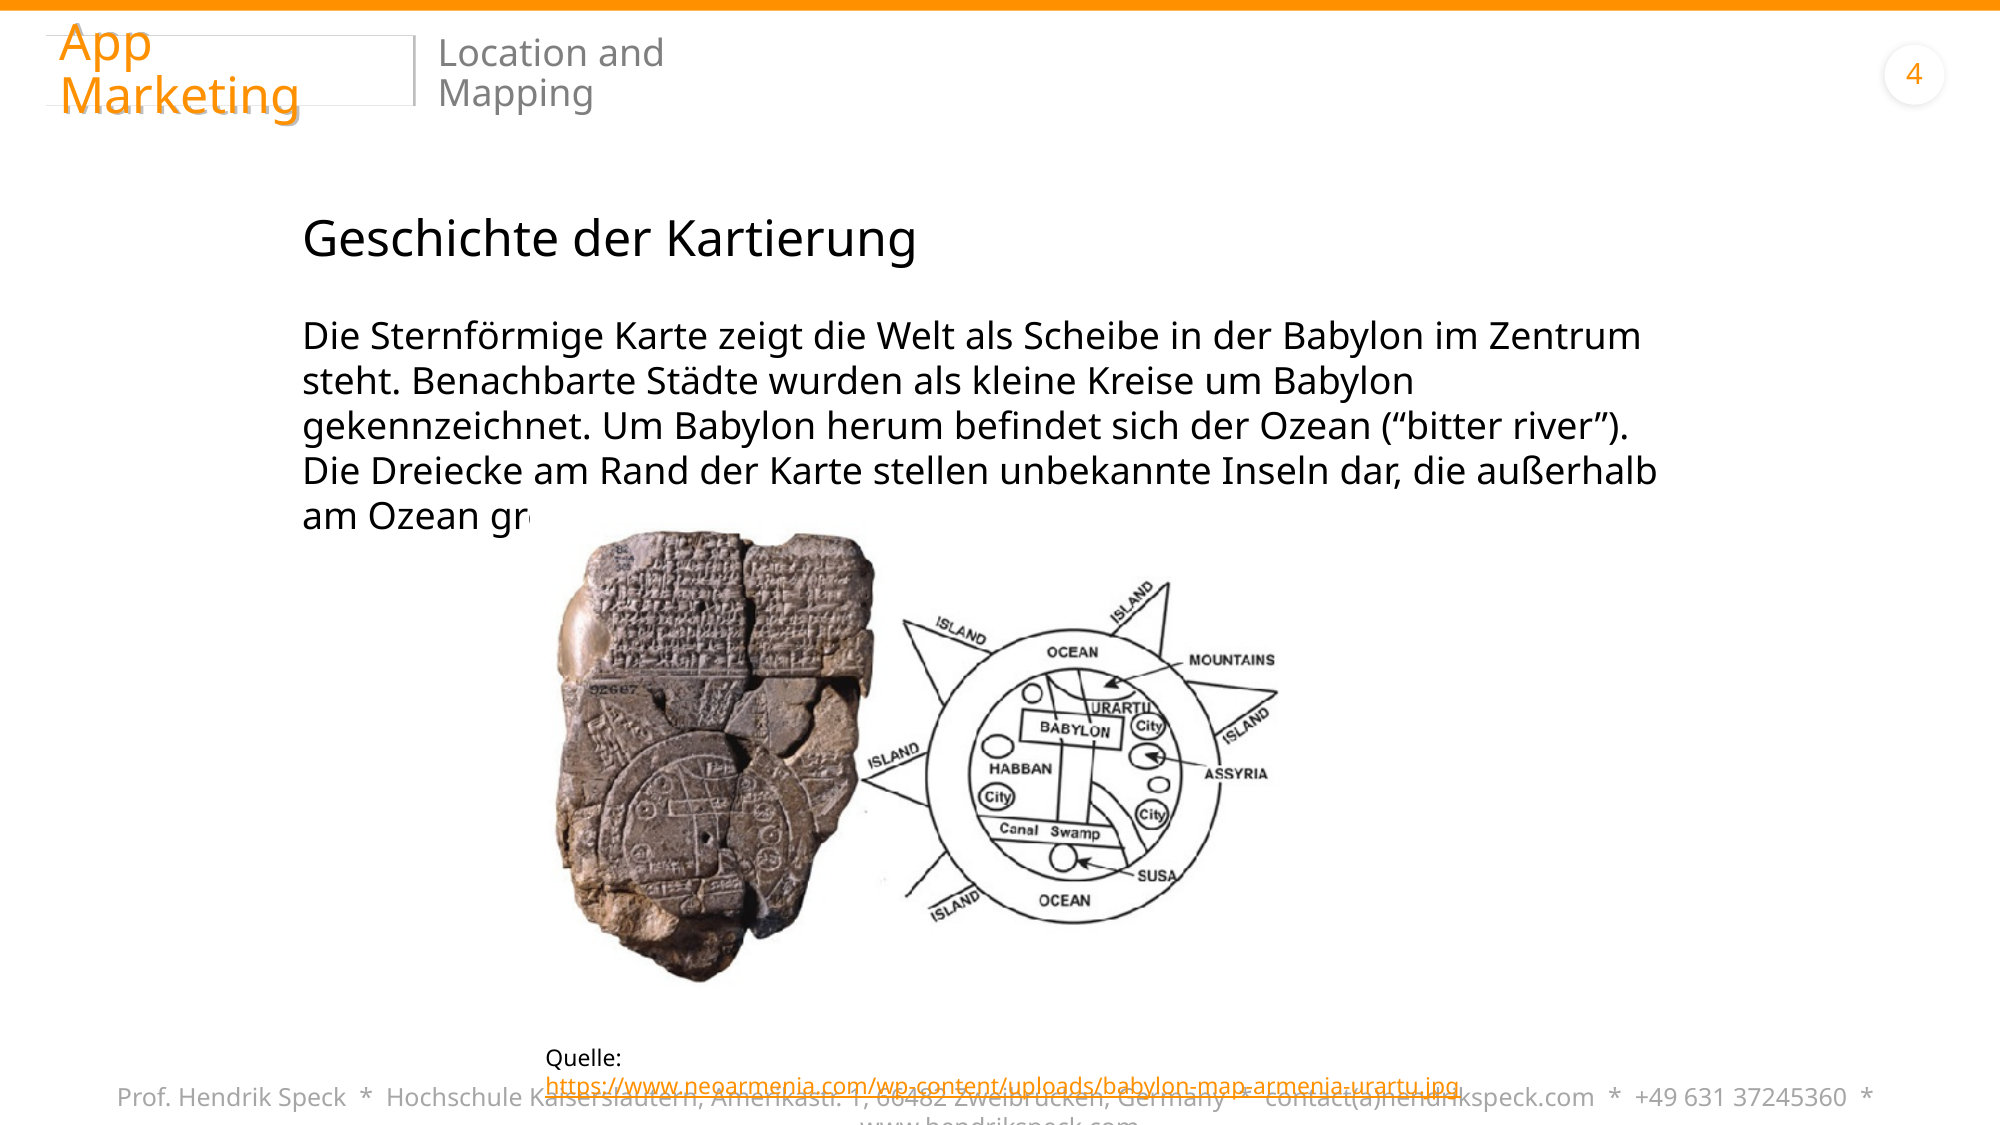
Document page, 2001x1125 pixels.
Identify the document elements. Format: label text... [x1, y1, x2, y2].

text_box Geschichte der Kartierung Die Sternförmige Karte zeigt die Welt als Scheibe in der Babylon im Zentrum steht. Benachbarte Städte wurden als kleine Kreise um Babylon gekennzeichnet. Um Babylon herum befindet sich der Ozean (“bitter river”). Die Dreiecke am Rand der Karte stellen unbekannte Inseln dar, die außerhalb am Ozean grenzen. [287, 199, 1713, 544]
list Location and Mapping [414, 46, 823, 103]
list App Marketing [44, 35, 413, 106]
slide_number 4 [1871, 49, 1958, 101]
picture [530, 502, 1281, 1004]
text_box Quelle: https://www.neoarmenia.com/wp-content/uploads/babylon-map-armenia-urartu.jpg [530, 1036, 1527, 1125]
